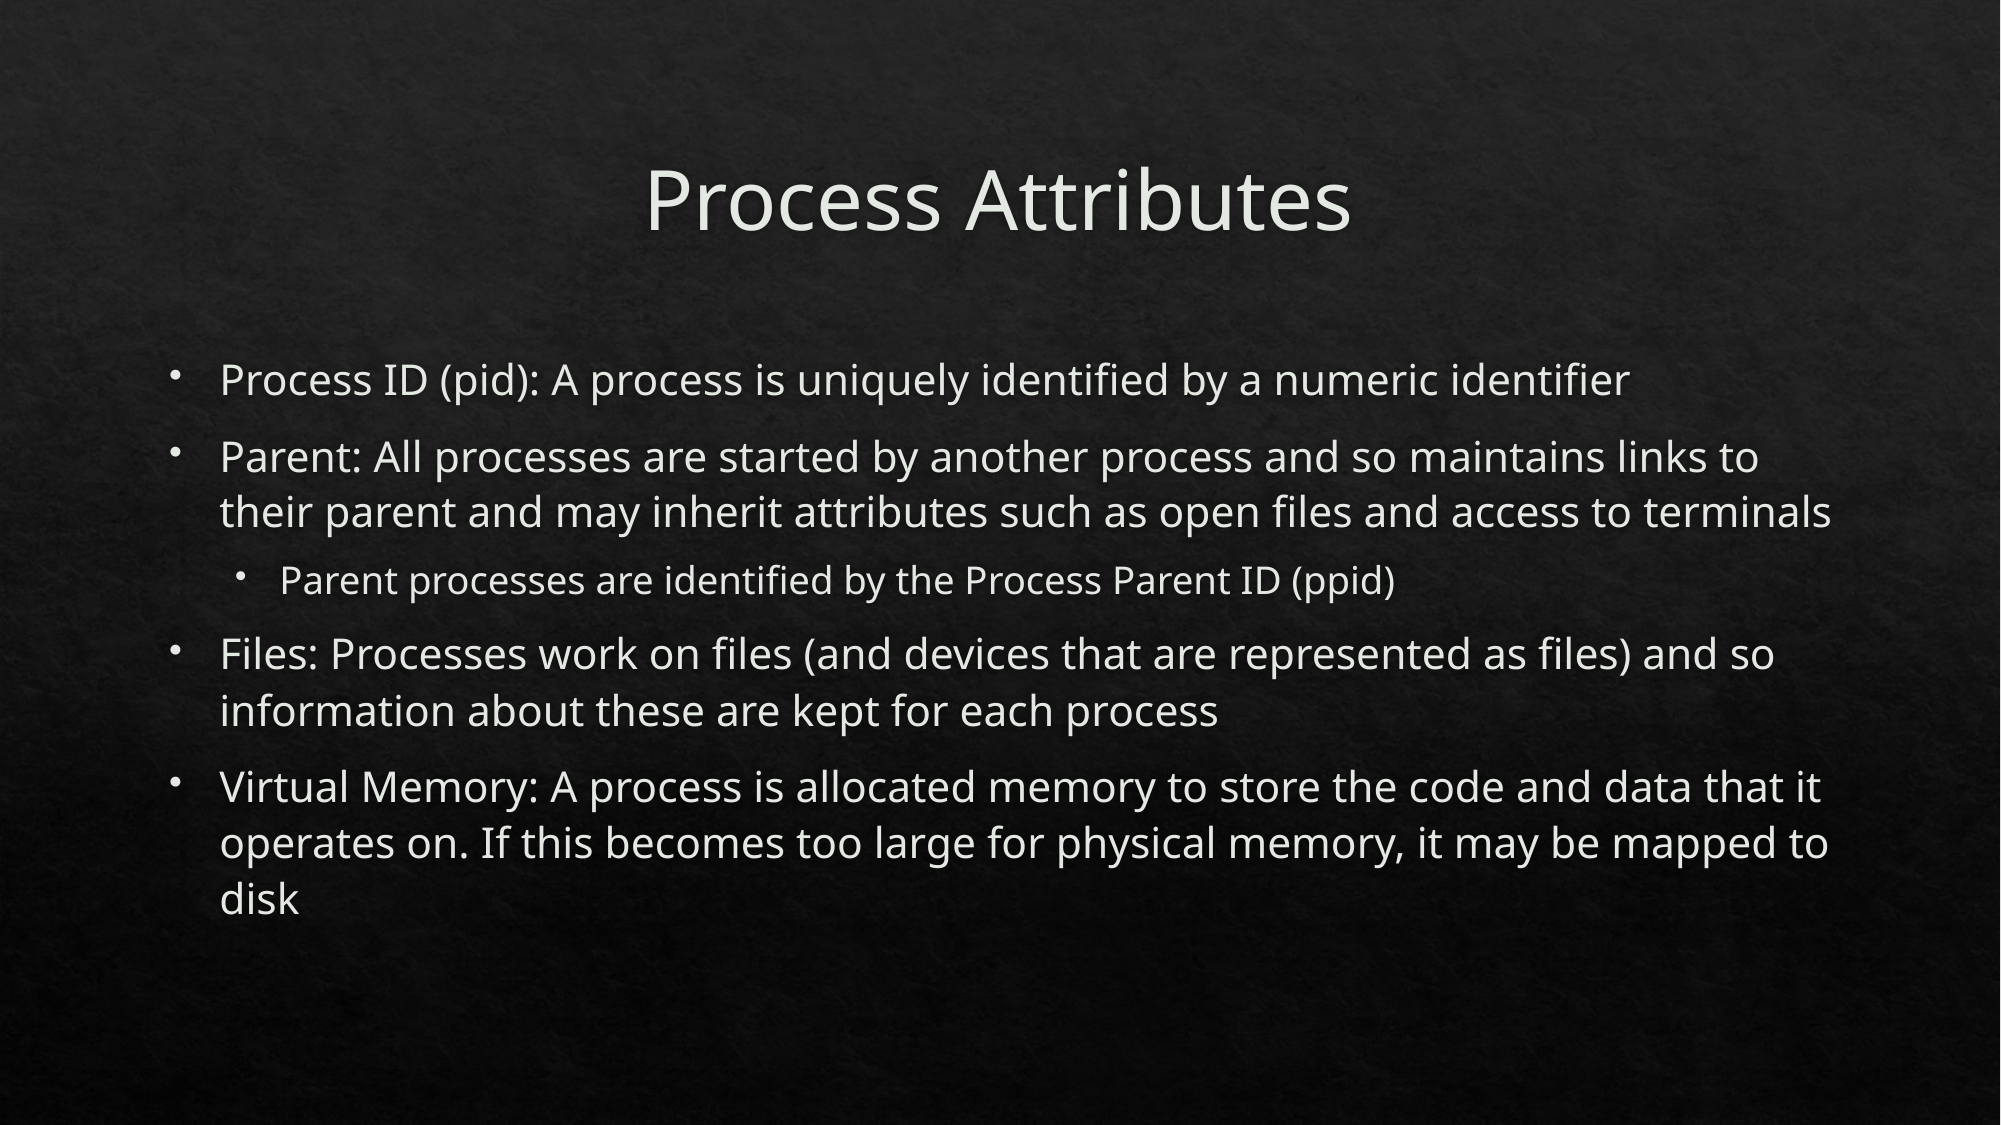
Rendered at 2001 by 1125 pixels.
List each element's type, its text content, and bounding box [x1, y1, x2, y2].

title Process Attributes [149, 99, 1849, 307]
list Process ID (pid): A process is uniquely identified by a numeric identifier Parent: All processes are started by another process and so maintains links to their parent and may inherit attributes such as open files and access to terminals Parent processes are identified by the Process Parent ID (ppid) Files: Processes work on files (and devices that are represented as files) and so information about these are kept for each process Virtual Memory: A process is allocated memory to store the code and data that it operates on. If this becomes too large for physical memory, it may be mapped to disk [149, 340, 1849, 950]
